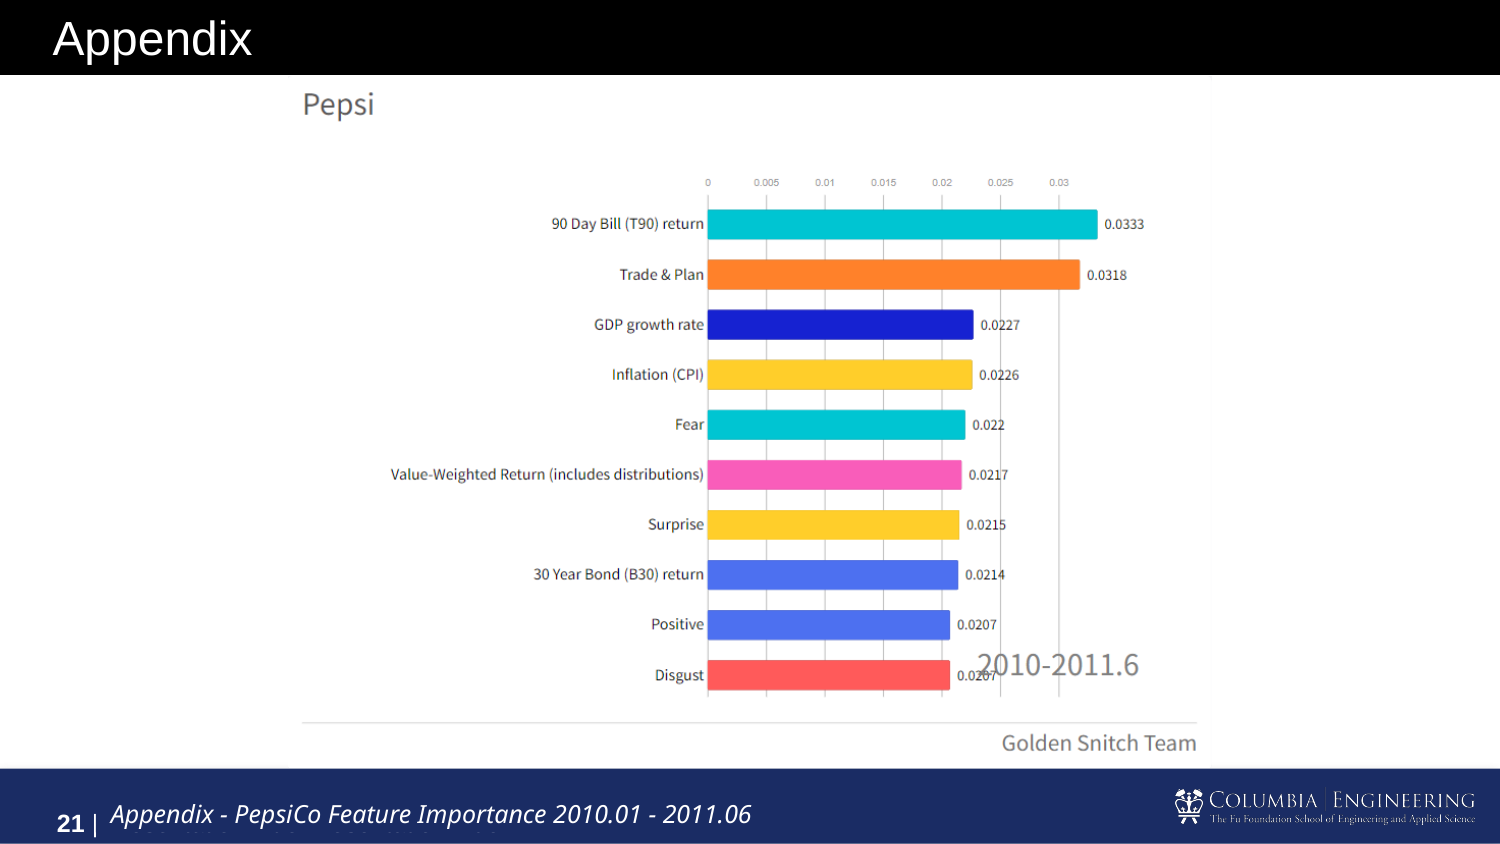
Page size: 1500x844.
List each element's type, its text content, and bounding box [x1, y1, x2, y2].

picture [288, 75, 1212, 768]
text_box Appendix - PepsiCo Feature Importance 2010.01 - 2011.06 [95, 794, 995, 833]
picture [1175, 787, 1475, 825]
title Appendix [37, 0, 750, 156]
